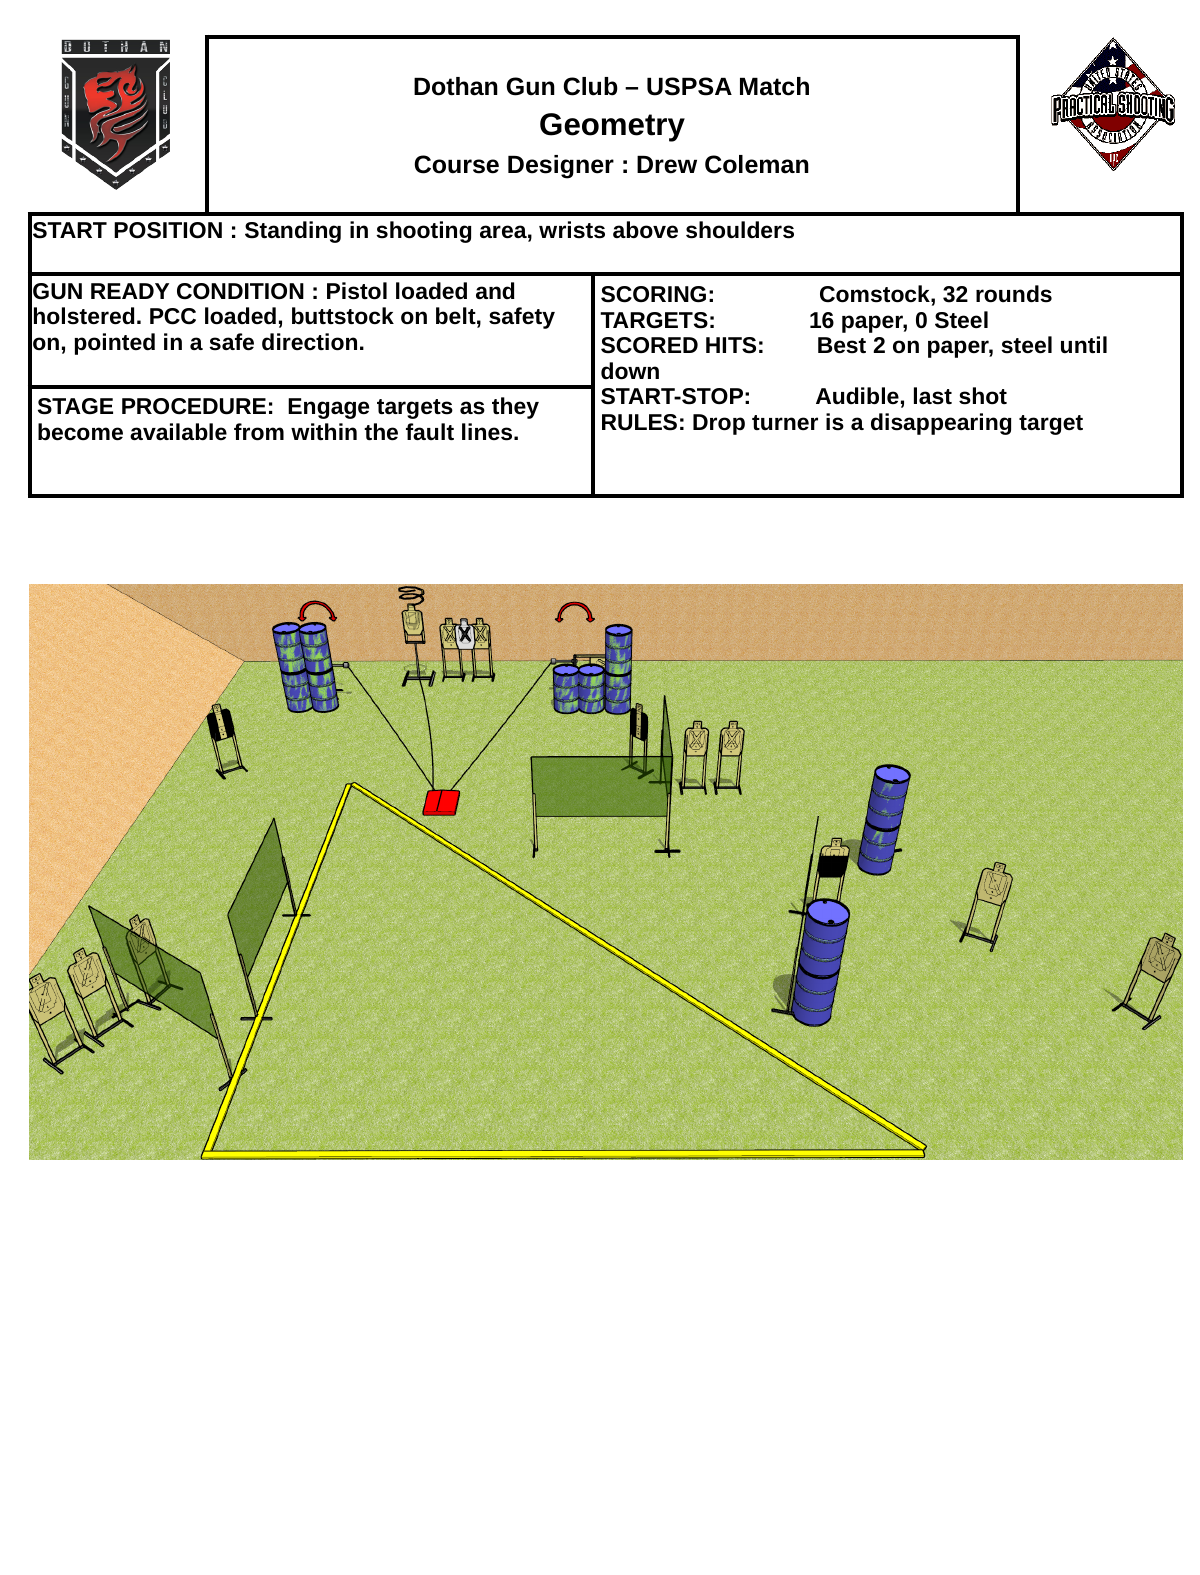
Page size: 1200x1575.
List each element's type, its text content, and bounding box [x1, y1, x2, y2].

table_header [30, 37, 205, 212]
table_header [1020, 37, 1182, 212]
table_cell STAGE PROCEDURE: Engage targets as they become available from within the fault lines. [32, 389, 591, 494]
table_cell START POSITION : Standing in shooting area, wrists above shoulders [32, 216, 1180, 272]
picture [29, 584, 1183, 1160]
picture [58, 36, 173, 193]
table_header Dothan Gun Club – USPSA Match Geometry Course Designer : Drew Coleman [209, 39, 1016, 212]
table_cell SCORING: Comstock, 32 rounds TARGETS: 16 paper, 0 Steel SCORED HITS: Best 2 on paper, steel until down START-STOP: Audible, last shot RULES: Drop turner is a disappearing target [595, 276, 1180, 494]
table_cell GUN READY CONDITION : Pistol loaded and holstered. PCC loaded, buttstock on belt, safety on, pointed in a safe direction. [32, 276, 591, 385]
picture [1044, 36, 1183, 175]
